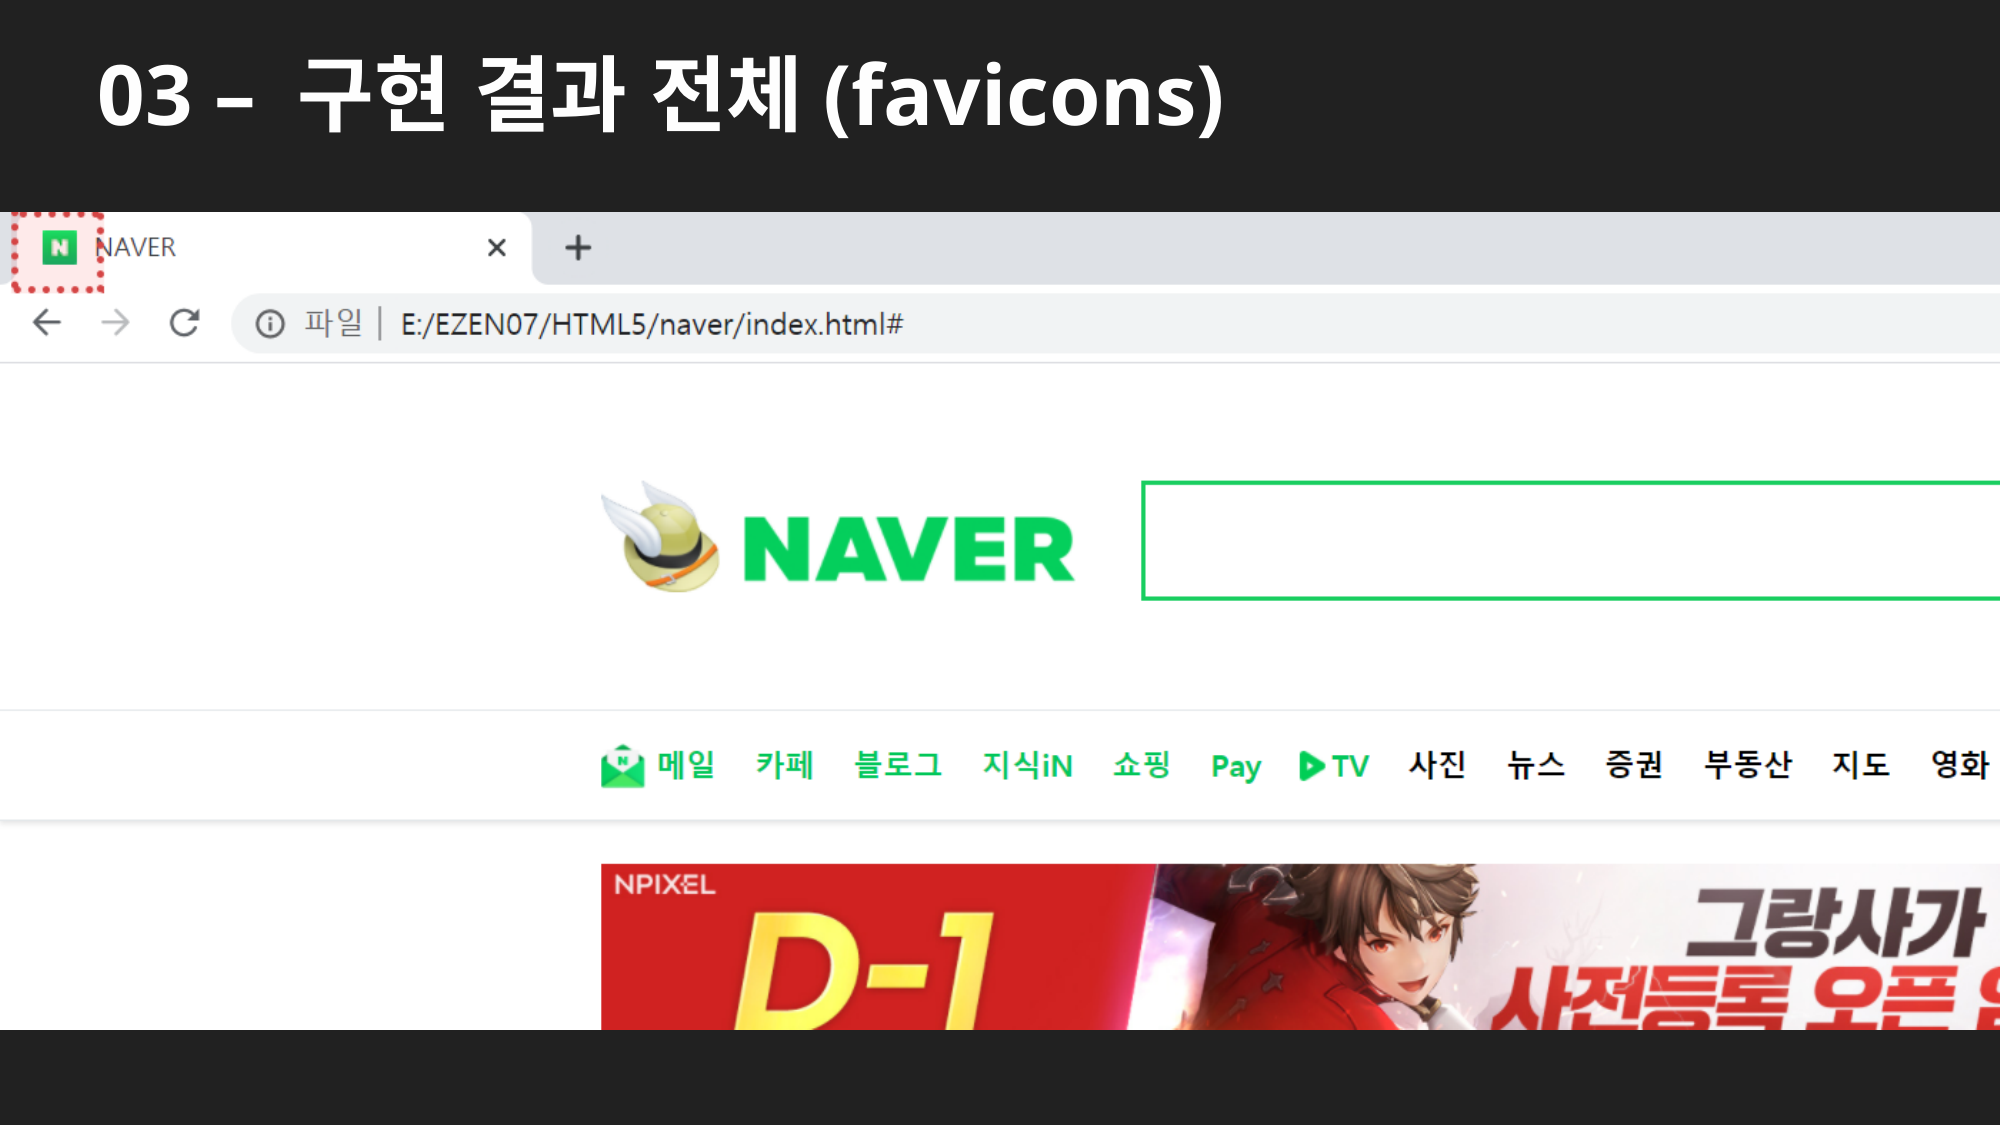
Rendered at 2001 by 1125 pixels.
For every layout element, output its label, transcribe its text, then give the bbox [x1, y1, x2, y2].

text_box 03 – 구현 결과 전체(favicons) [82, 34, 1818, 168]
picture [0, 212, 2000, 1030]
